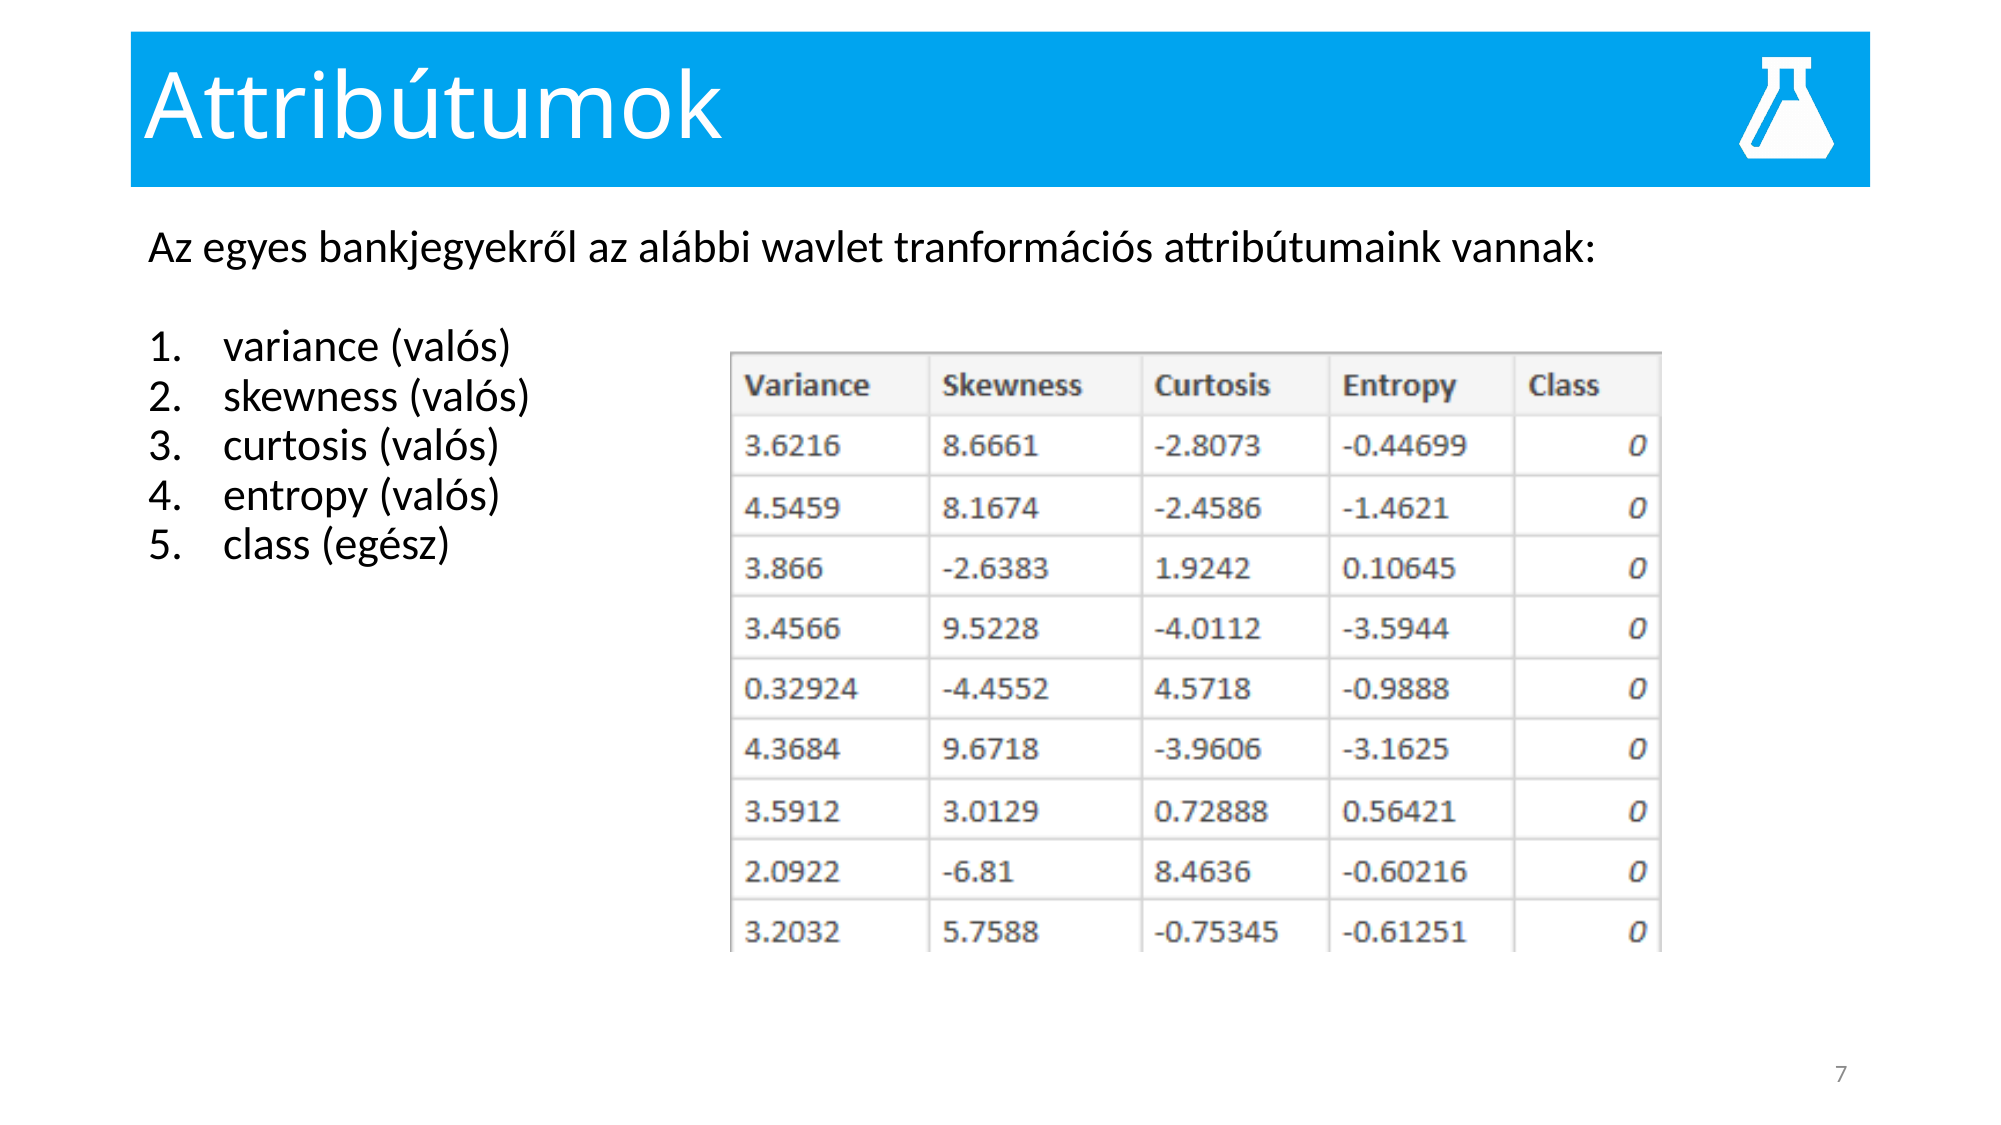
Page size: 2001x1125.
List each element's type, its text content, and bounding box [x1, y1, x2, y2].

picture [1740, 58, 1833, 158]
picture [730, 350, 1662, 952]
list Az egyes bankjegyekről az alábbi wavlet tranformációs attribútumaink vannak: variance (valós) skewness (valós) curtosis (valós) entropy (valós) class (egész) [133, 215, 1871, 993]
title Attribútumok [129, 31, 1701, 187]
slide_number 7 [1412, 1042, 1863, 1103]
